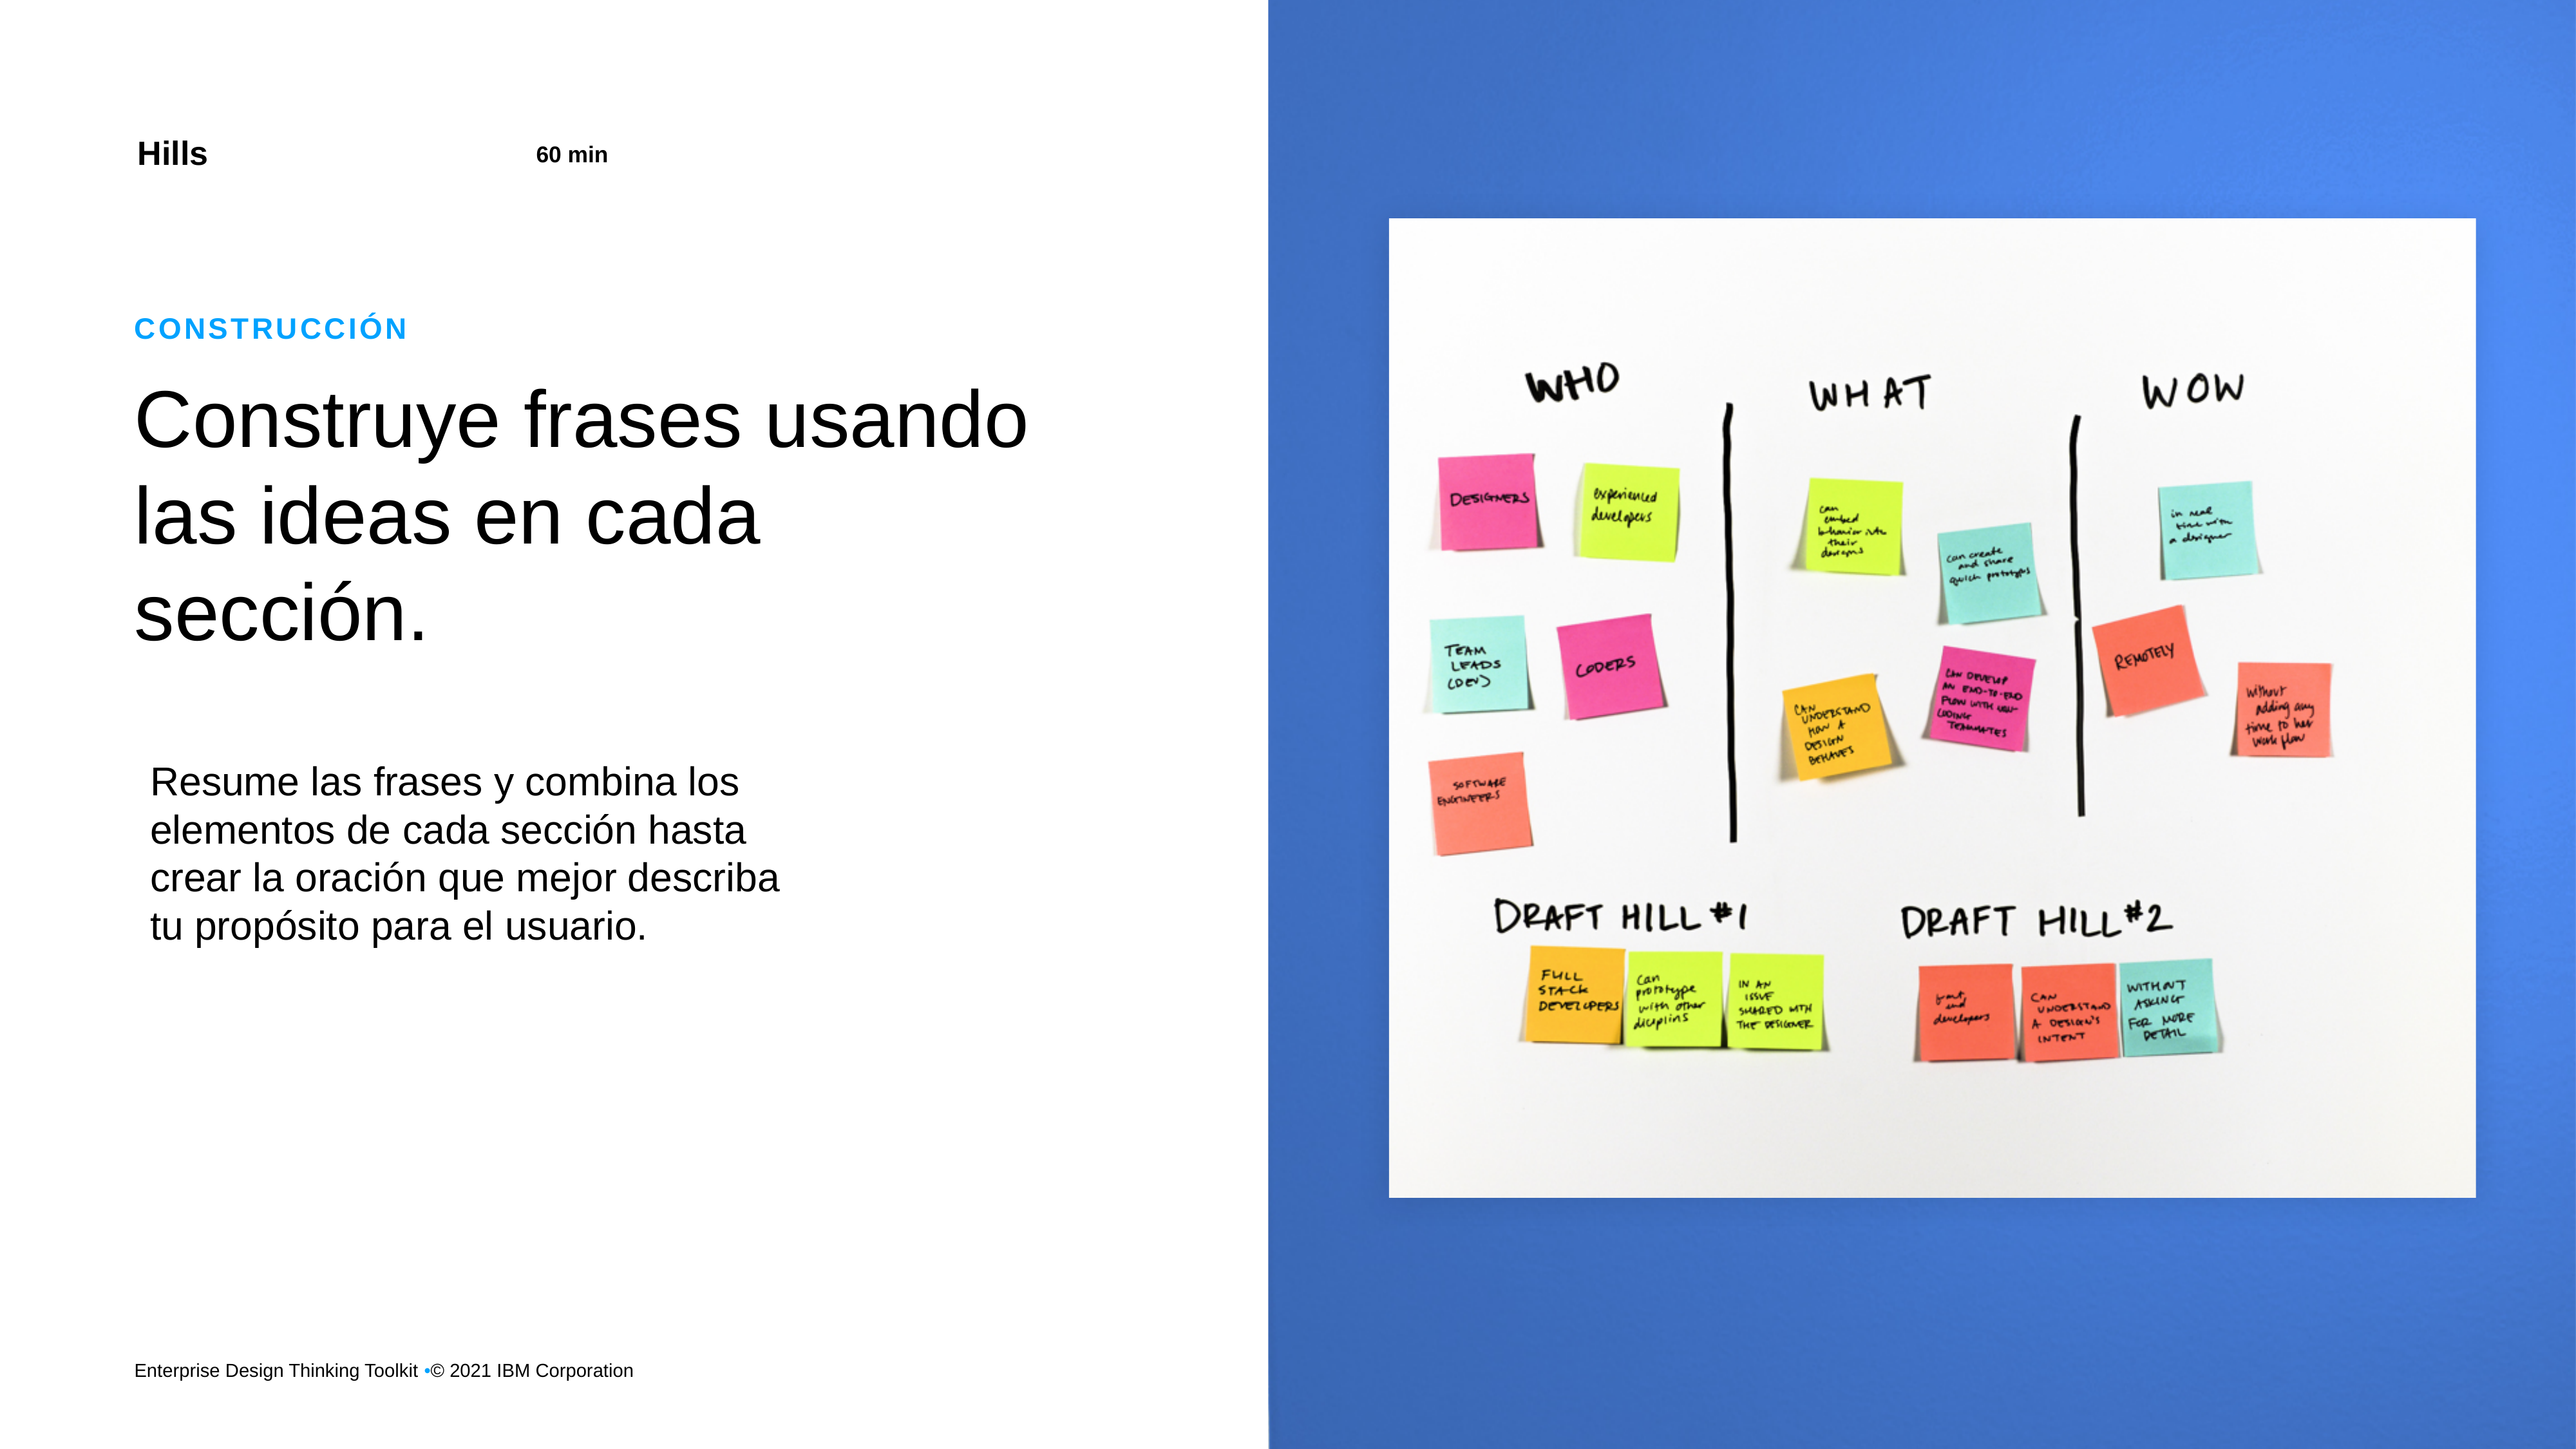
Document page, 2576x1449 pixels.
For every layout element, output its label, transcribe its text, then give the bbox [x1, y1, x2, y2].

list Construcción [134, 308, 611, 349]
list Resume las frases y combina los elementos de cada sección hasta crear la oración que mejor describa tu propósito para el usuario. [149, 754, 789, 949]
list Construye frases usando las ideas en cada sección. [134, 366, 1037, 658]
picture [1267, 0, 2576, 1449]
